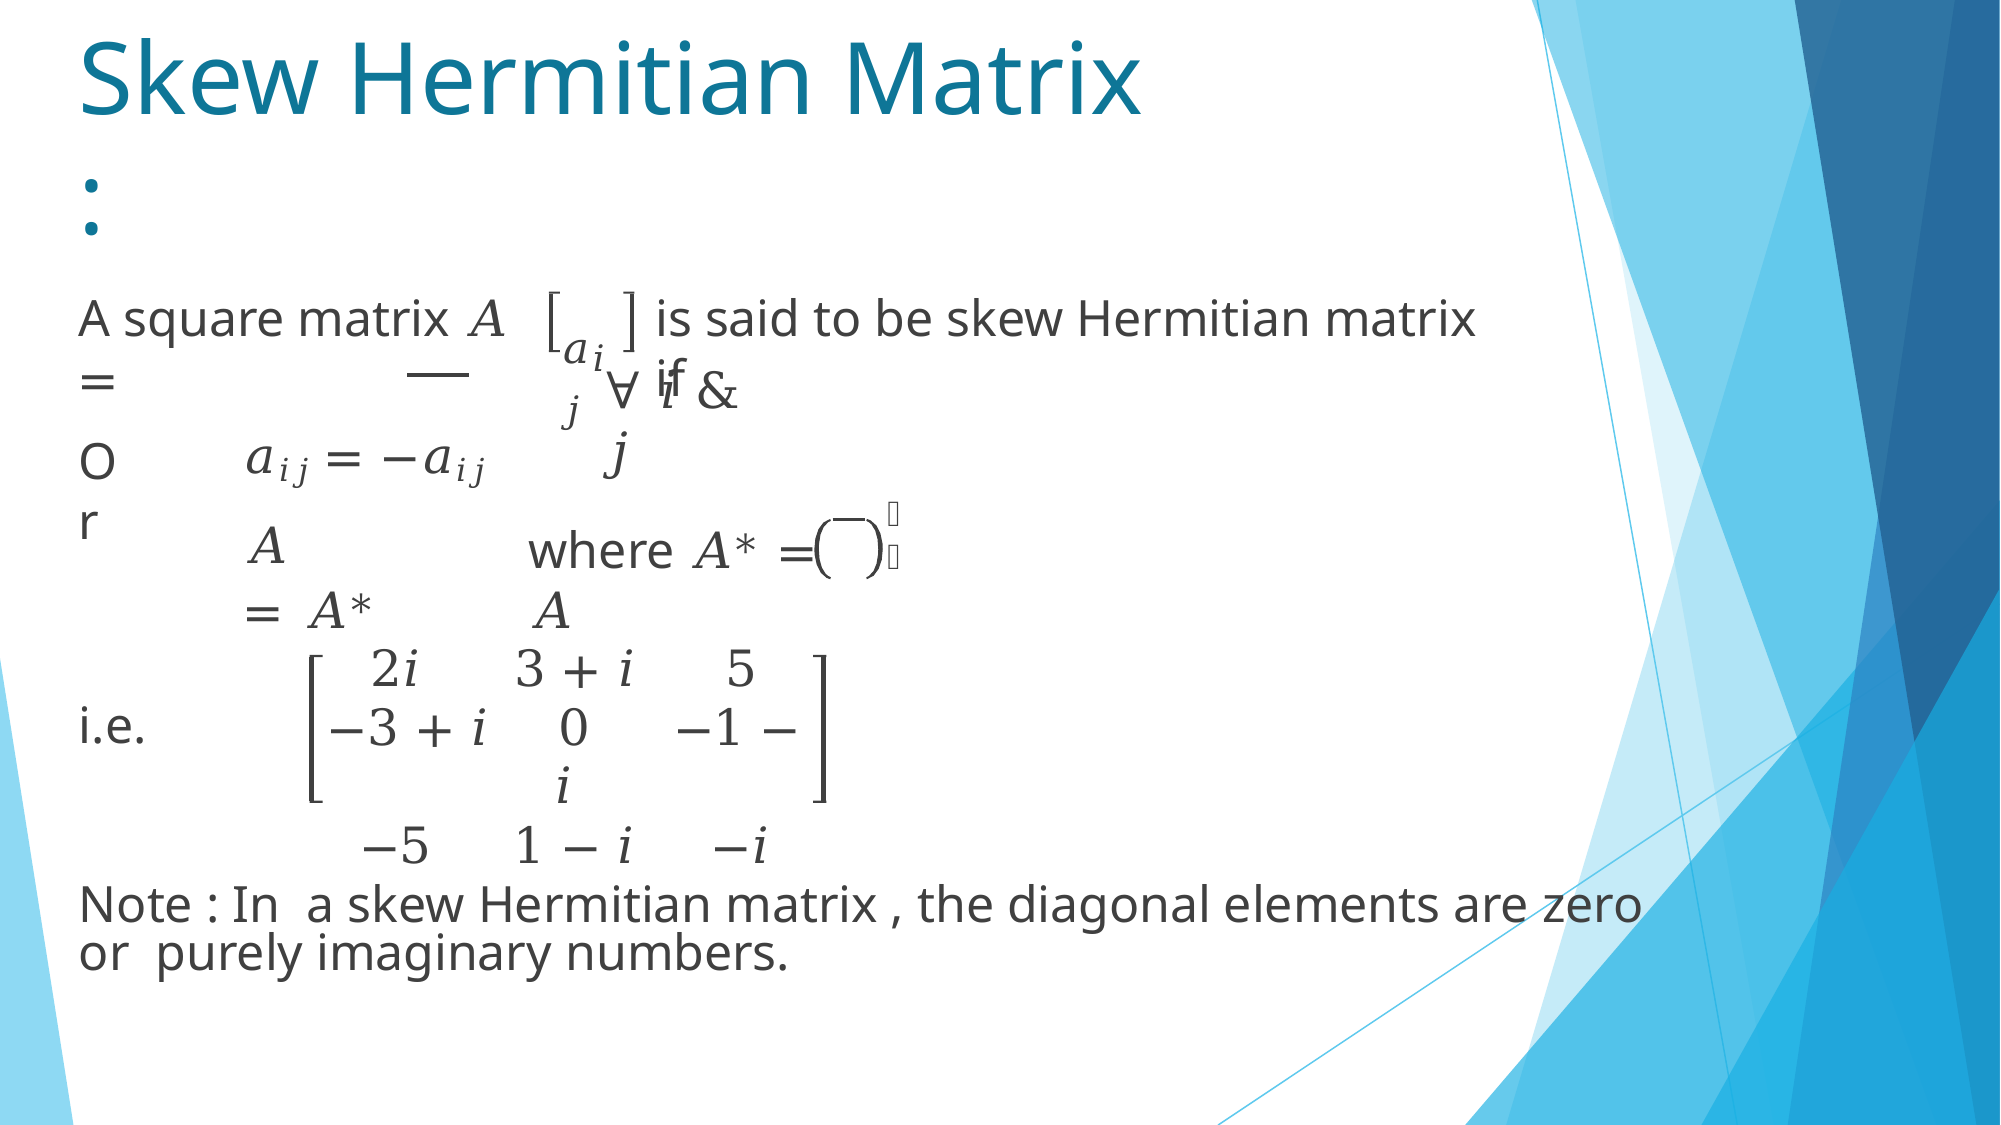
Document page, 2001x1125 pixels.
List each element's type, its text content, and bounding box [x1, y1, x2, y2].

text_box [871, 520, 883, 578]
text_box ∀ 𝑖 & 𝑗 [601, 356, 763, 479]
text_box A square matrix 𝐴 = 𝑎𝑖𝑗 = −𝑎𝑖𝑗 [72, 271, 536, 488]
text_box [309, 654, 321, 658]
text_box 𝑇 [885, 487, 912, 577]
text_box [813, 654, 827, 658]
text_box where 𝐴∗ = 𝐴 [520, 511, 871, 639]
text_box 𝐴 = 𝐴∗ [237, 511, 397, 639]
text_box 2𝑖 3 + 𝑖 5 −3 + 𝑖 0 −1 − 𝑖 −5 1 − 𝑖 −𝑖 [321, 635, 813, 871]
text_box is said to be skew Hermitian matrix if [653, 284, 1500, 407]
title Skew Hermitian Matrix : [76, 12, 1162, 255]
text_box Or [76, 427, 135, 550]
text_box Note : In a skew Hermitian matrix , the diagonal elements are zero or purely imaginary numbers. [76, 871, 1668, 981]
text_box 𝑎𝑖𝑗 [554, 294, 625, 431]
text_box i.e. [76, 690, 160, 753]
